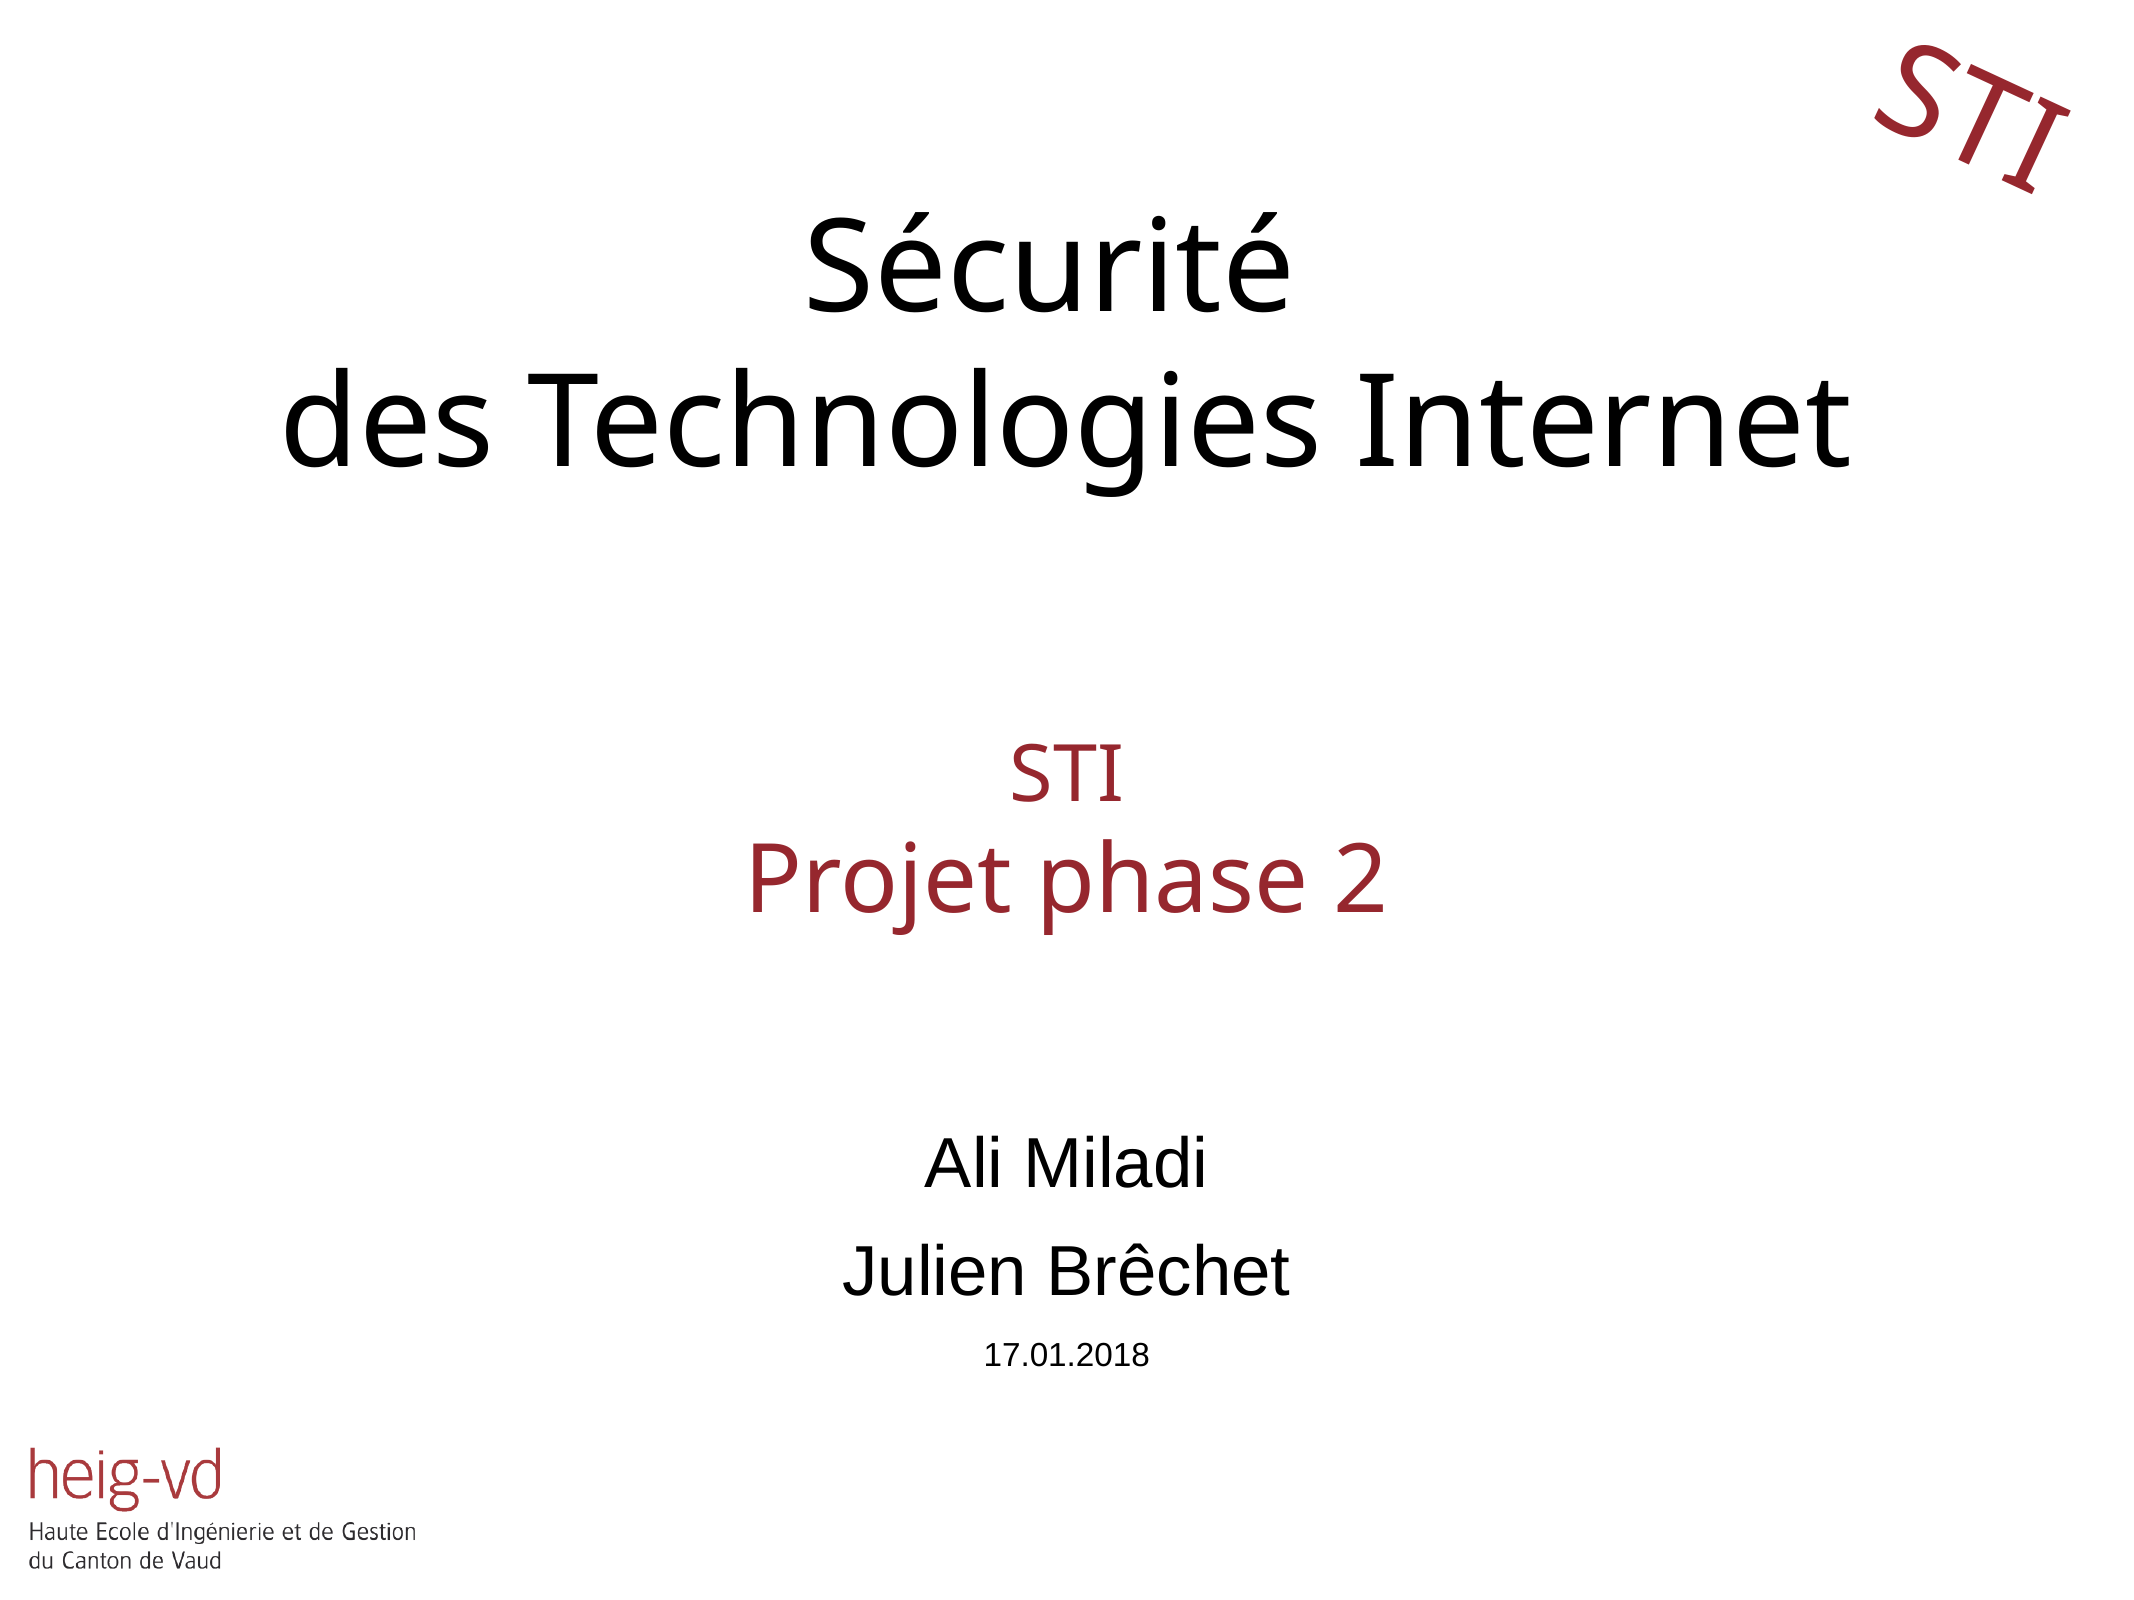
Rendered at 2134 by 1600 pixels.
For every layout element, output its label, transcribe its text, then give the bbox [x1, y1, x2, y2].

title Sécurité des Technologies Internet [56, 95, 2078, 580]
picture [29, 1447, 415, 1569]
text_box STI Projet phase 2 [57, 585, 2076, 1069]
text_box STI [1759, 0, 2134, 276]
list Ali Miladi Julien Brêchet 17.01.2018 [56, 1079, 2078, 1411]
